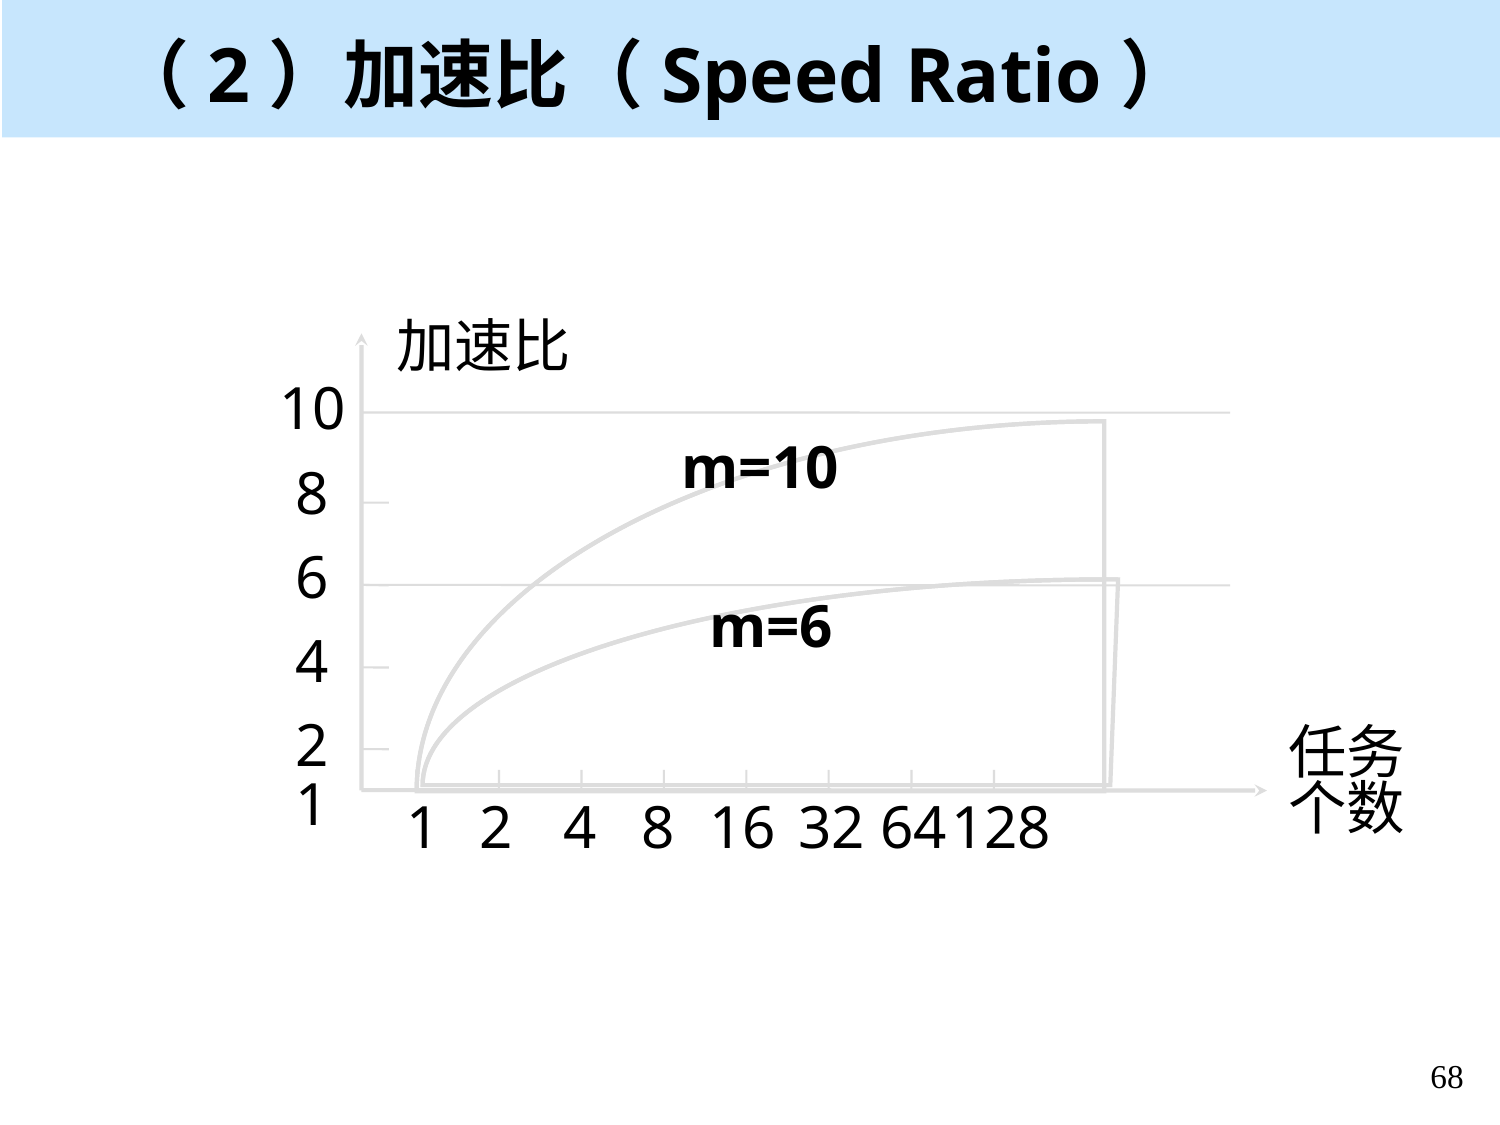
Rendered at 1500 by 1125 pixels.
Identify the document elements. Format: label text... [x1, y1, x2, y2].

text_box （2）加速比（Speed Ratio） [99, 24, 1388, 125]
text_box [263, 310, 1427, 873]
